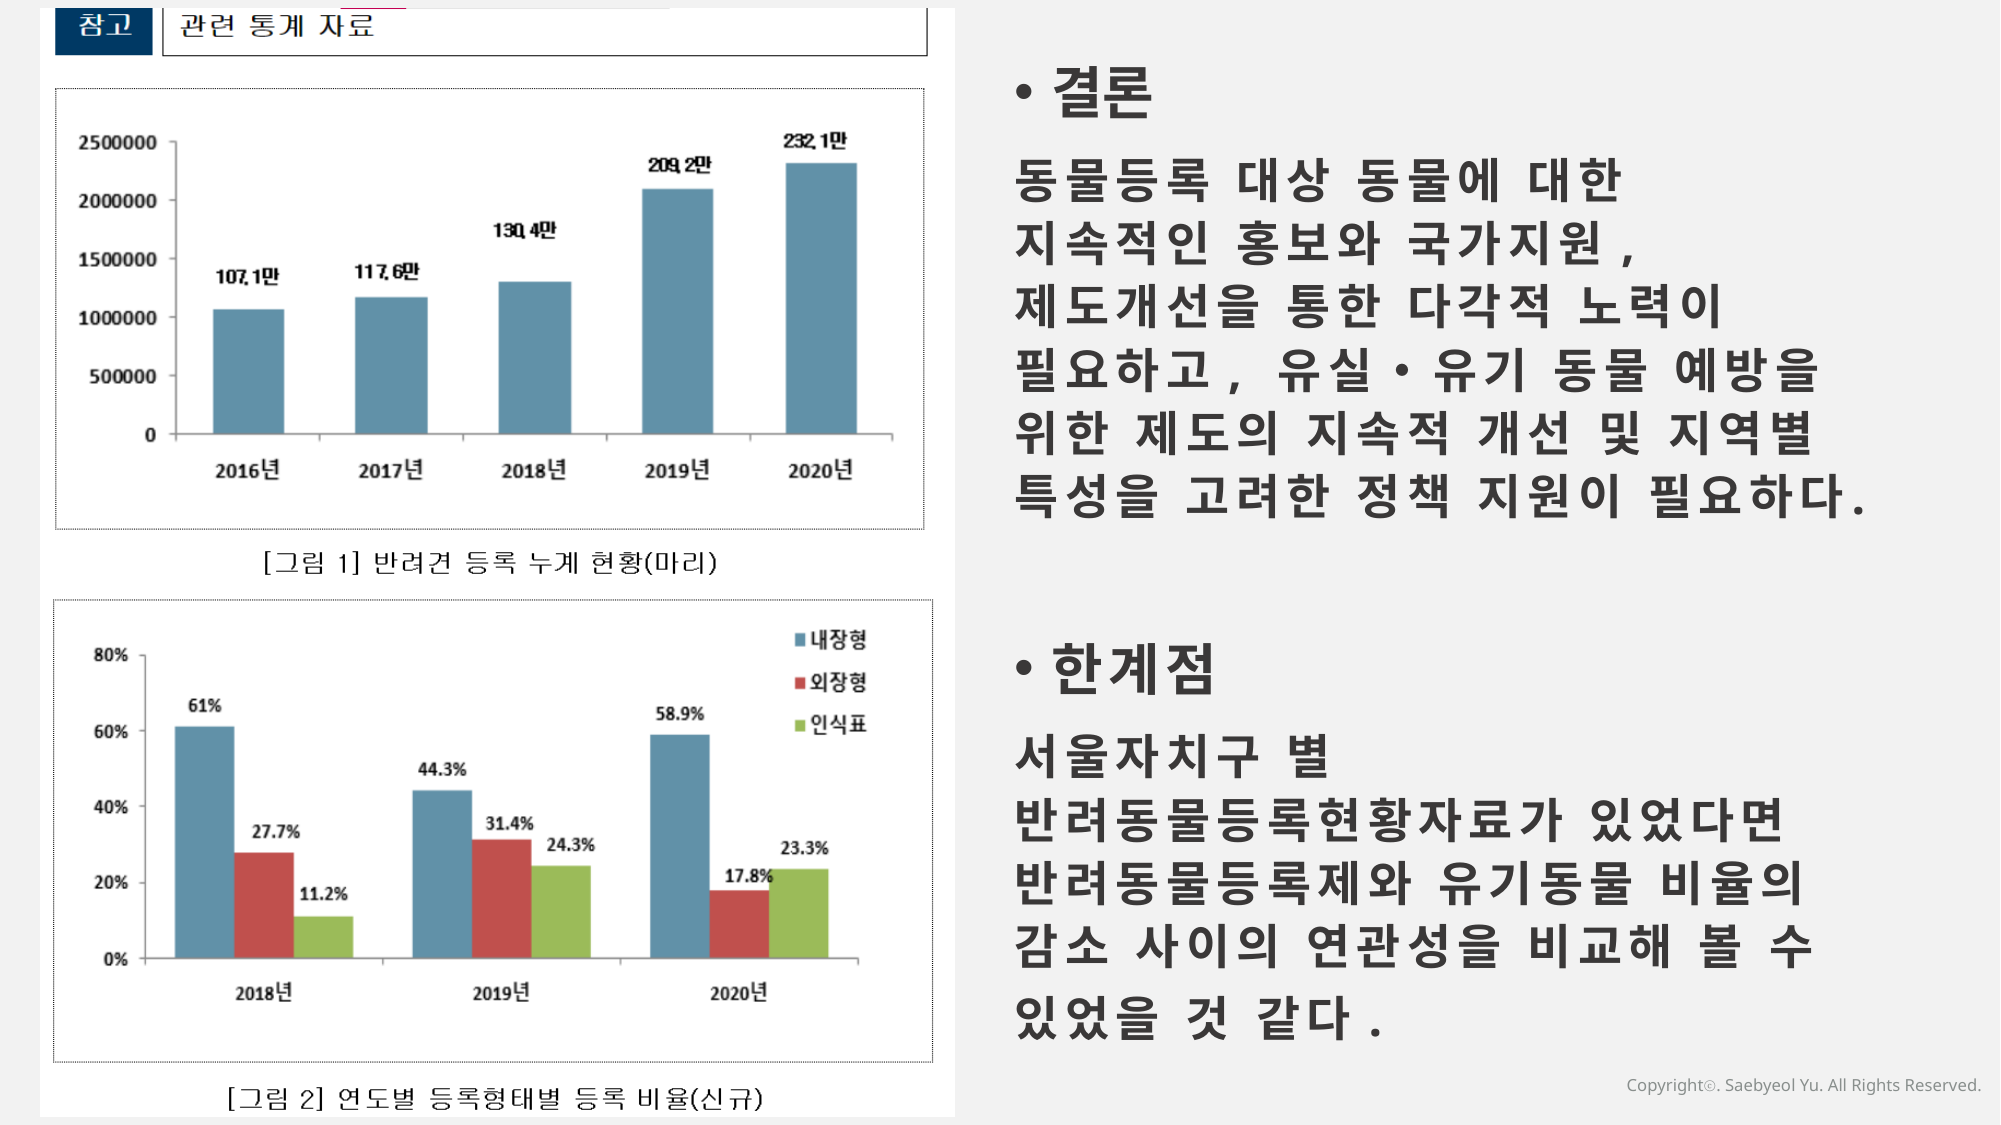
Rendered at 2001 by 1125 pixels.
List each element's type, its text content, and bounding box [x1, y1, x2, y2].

picture [40, 8, 955, 1117]
list 결론 동물등록 대상 동물에 대한 지속적인 홍보와 국가지원, 제도개선을 통한 다각적 노력이 필요하고, 유실‧유기 동물 예방을 위한 제도의 지속적 개선 및 지역별 특성을 고려한 정책 지원이 필요하다. 한계점 서울자치구 별 반려동물등록현황자료가 있었다면 반려동물등록제와 유기동물 비율의 감소 사이의 연관성을 비교해 볼 수 있었을 것 같다. [999, 43, 1863, 1080]
